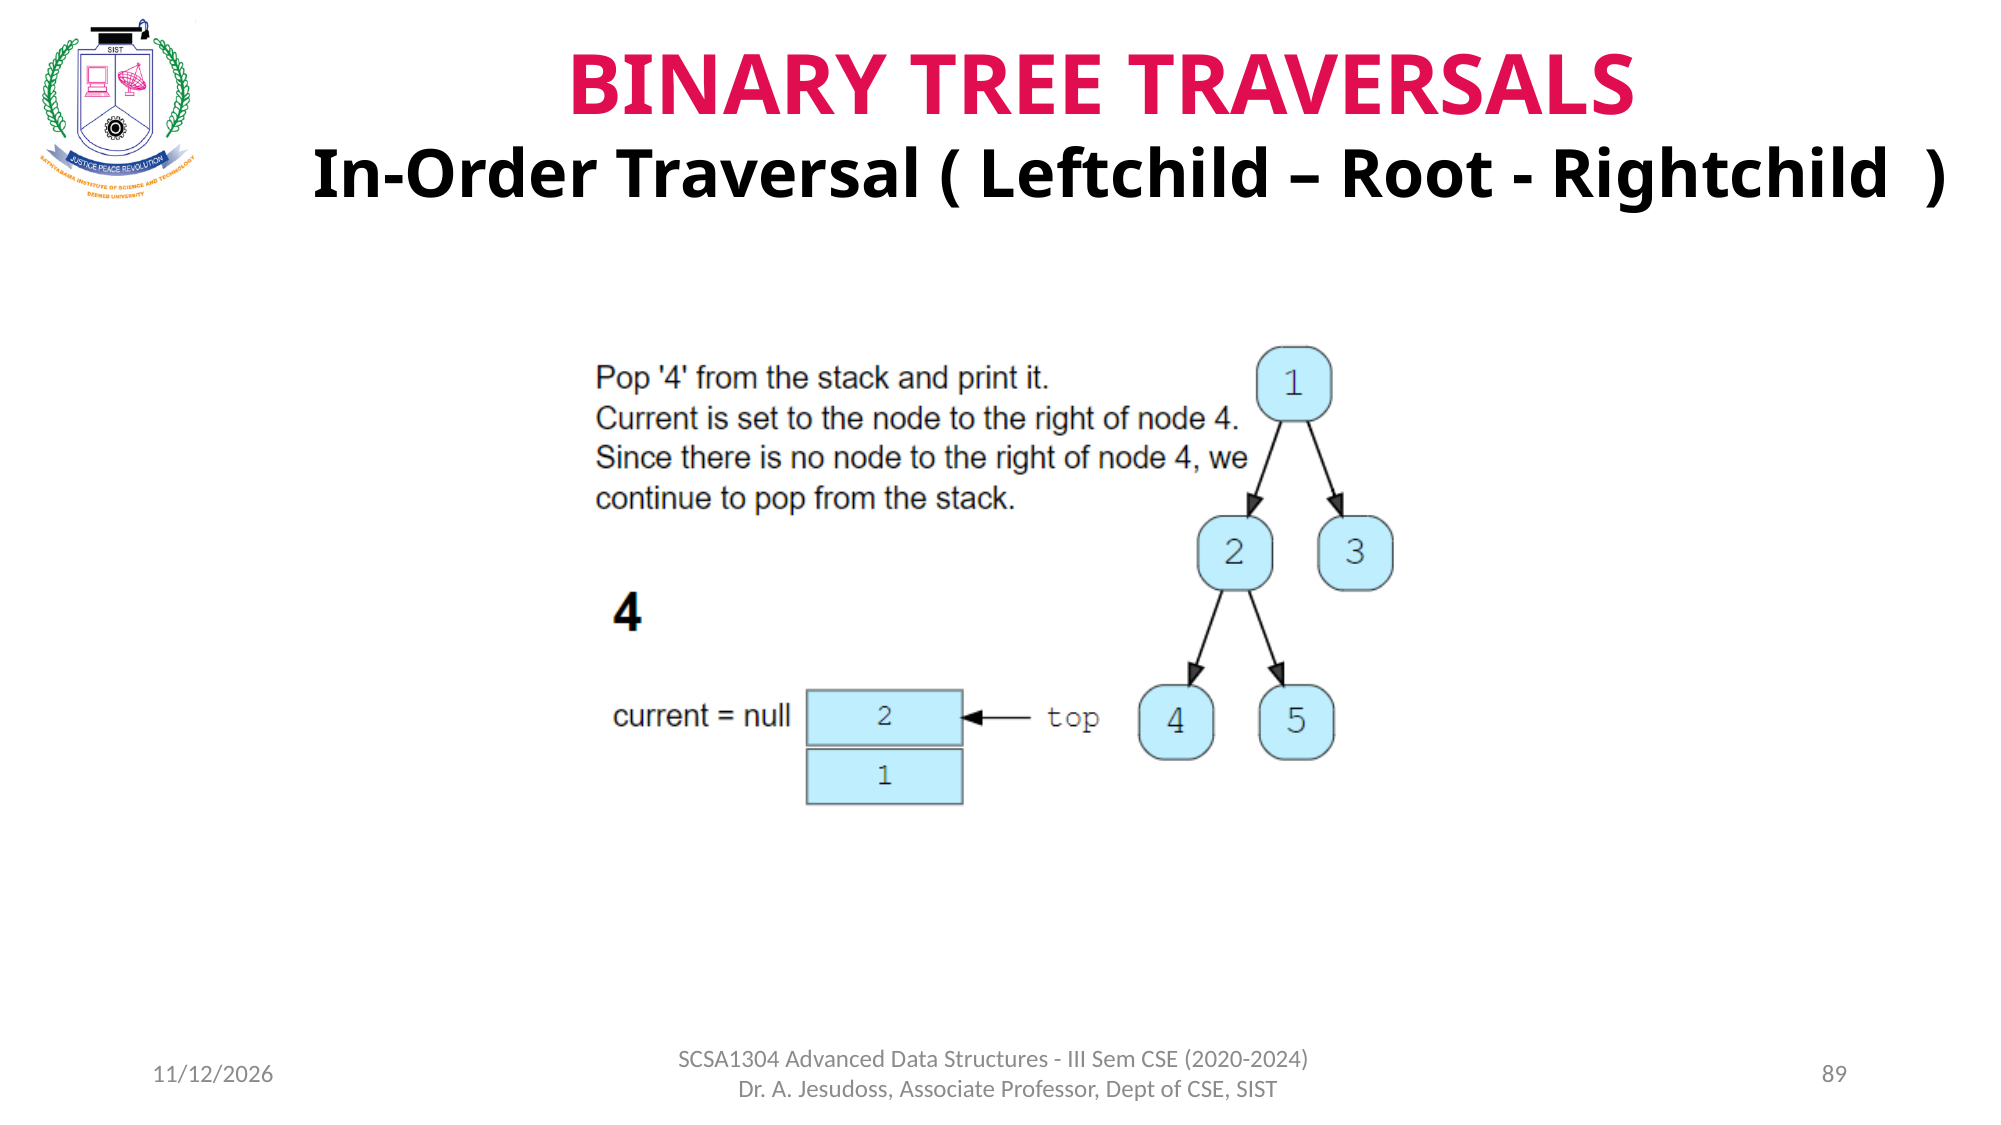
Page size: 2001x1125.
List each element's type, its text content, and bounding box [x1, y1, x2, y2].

picture [530, 259, 1468, 990]
footer SCSA1304 Advanced Data Structures - III Sem CSE (2020-2024) Dr. A. Jesudoss, Associate Professor, Dept of CSE, SIST [662, 1042, 1338, 1103]
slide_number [137, 1042, 588, 1103]
text_box BINARY TREE TRAVERSALS In-Order Traversal ( Leftchild – Root - Rightchild ) [229, 23, 1974, 319]
picture [28, 14, 196, 205]
slide_number 89 [1412, 1042, 1863, 1103]
